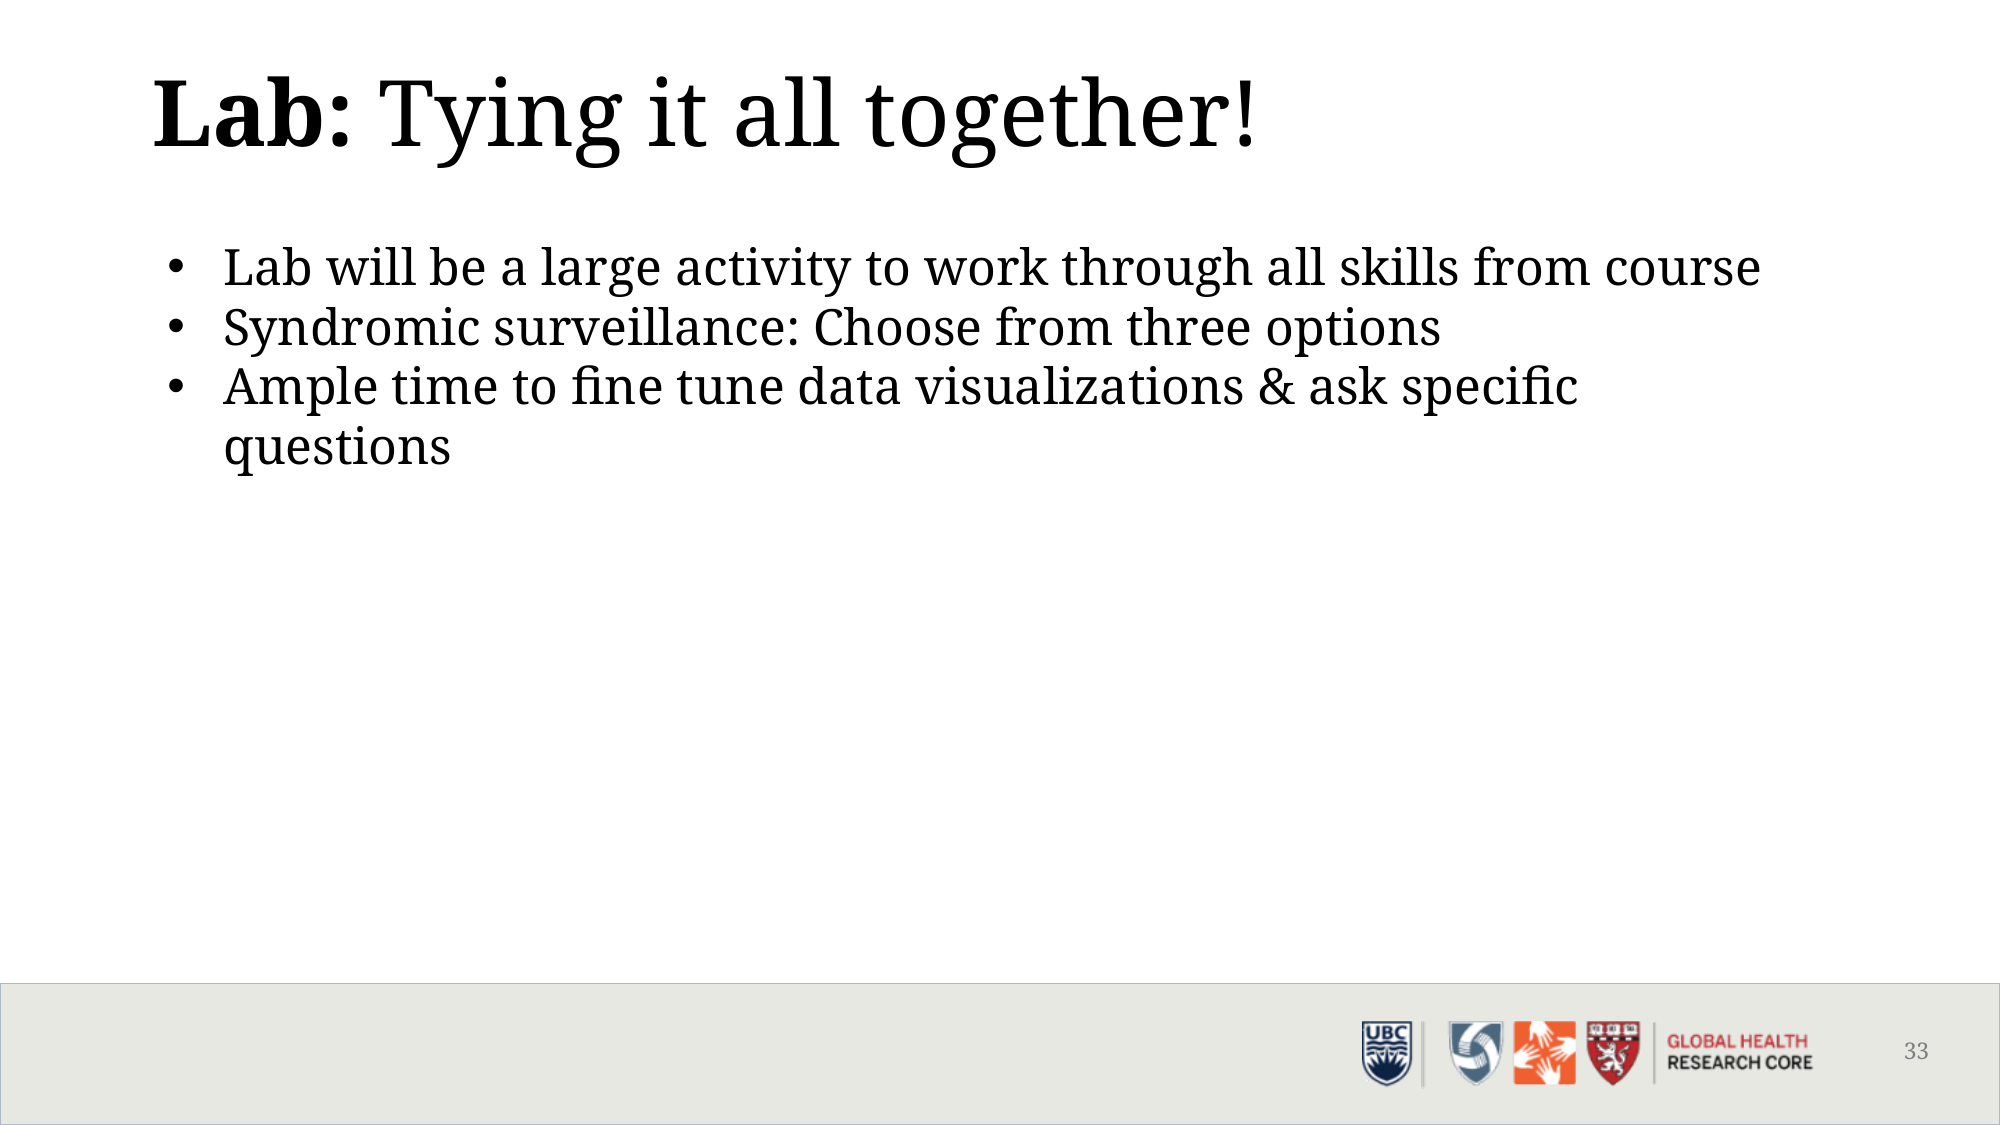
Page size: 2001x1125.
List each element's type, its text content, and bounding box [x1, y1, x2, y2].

text_box Lab: Tying it all together! [137, 59, 1863, 194]
text_box Lab will be a large activity to work through all skills from course Syndromic surveillance: Choose from three options Ample time to fine tune data visualizations & ask specific questions [152, 227, 1819, 483]
picture [1362, 1021, 1859, 1114]
